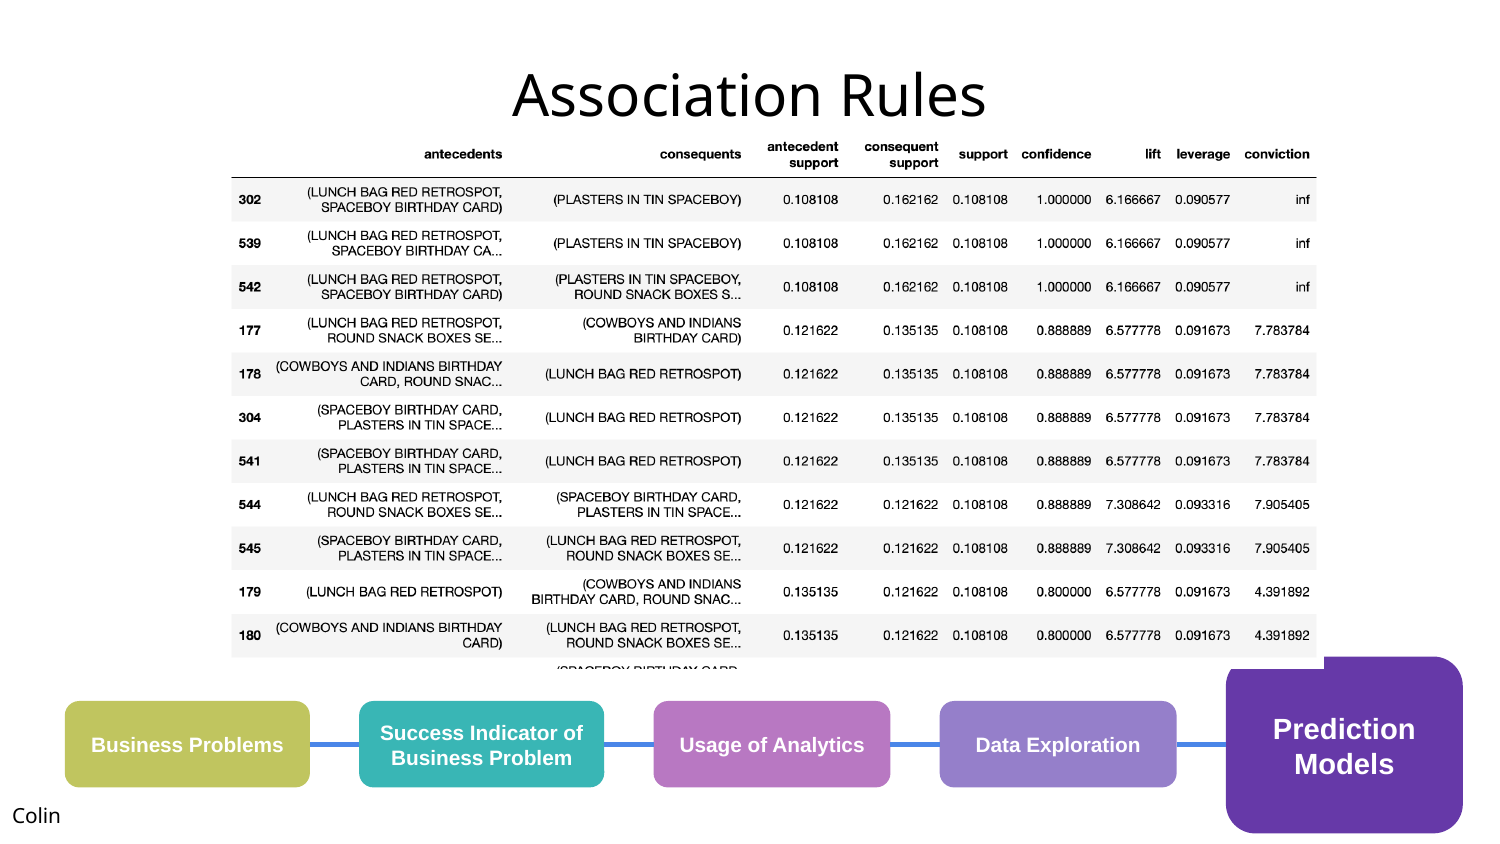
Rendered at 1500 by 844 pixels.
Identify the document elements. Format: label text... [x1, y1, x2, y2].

text_box Colin [0, 790, 153, 841]
text_box Prediction Models [1225, 656, 1463, 834]
text_box Business Problems [64, 700, 310, 788]
text_box Usage of Analytics [653, 700, 891, 788]
picture [219, 131, 1325, 669]
title Association Rules [397, 67, 1103, 120]
text_box Success Indicator of Business Problem [359, 700, 605, 788]
text_box Data Exploration [939, 700, 1177, 788]
